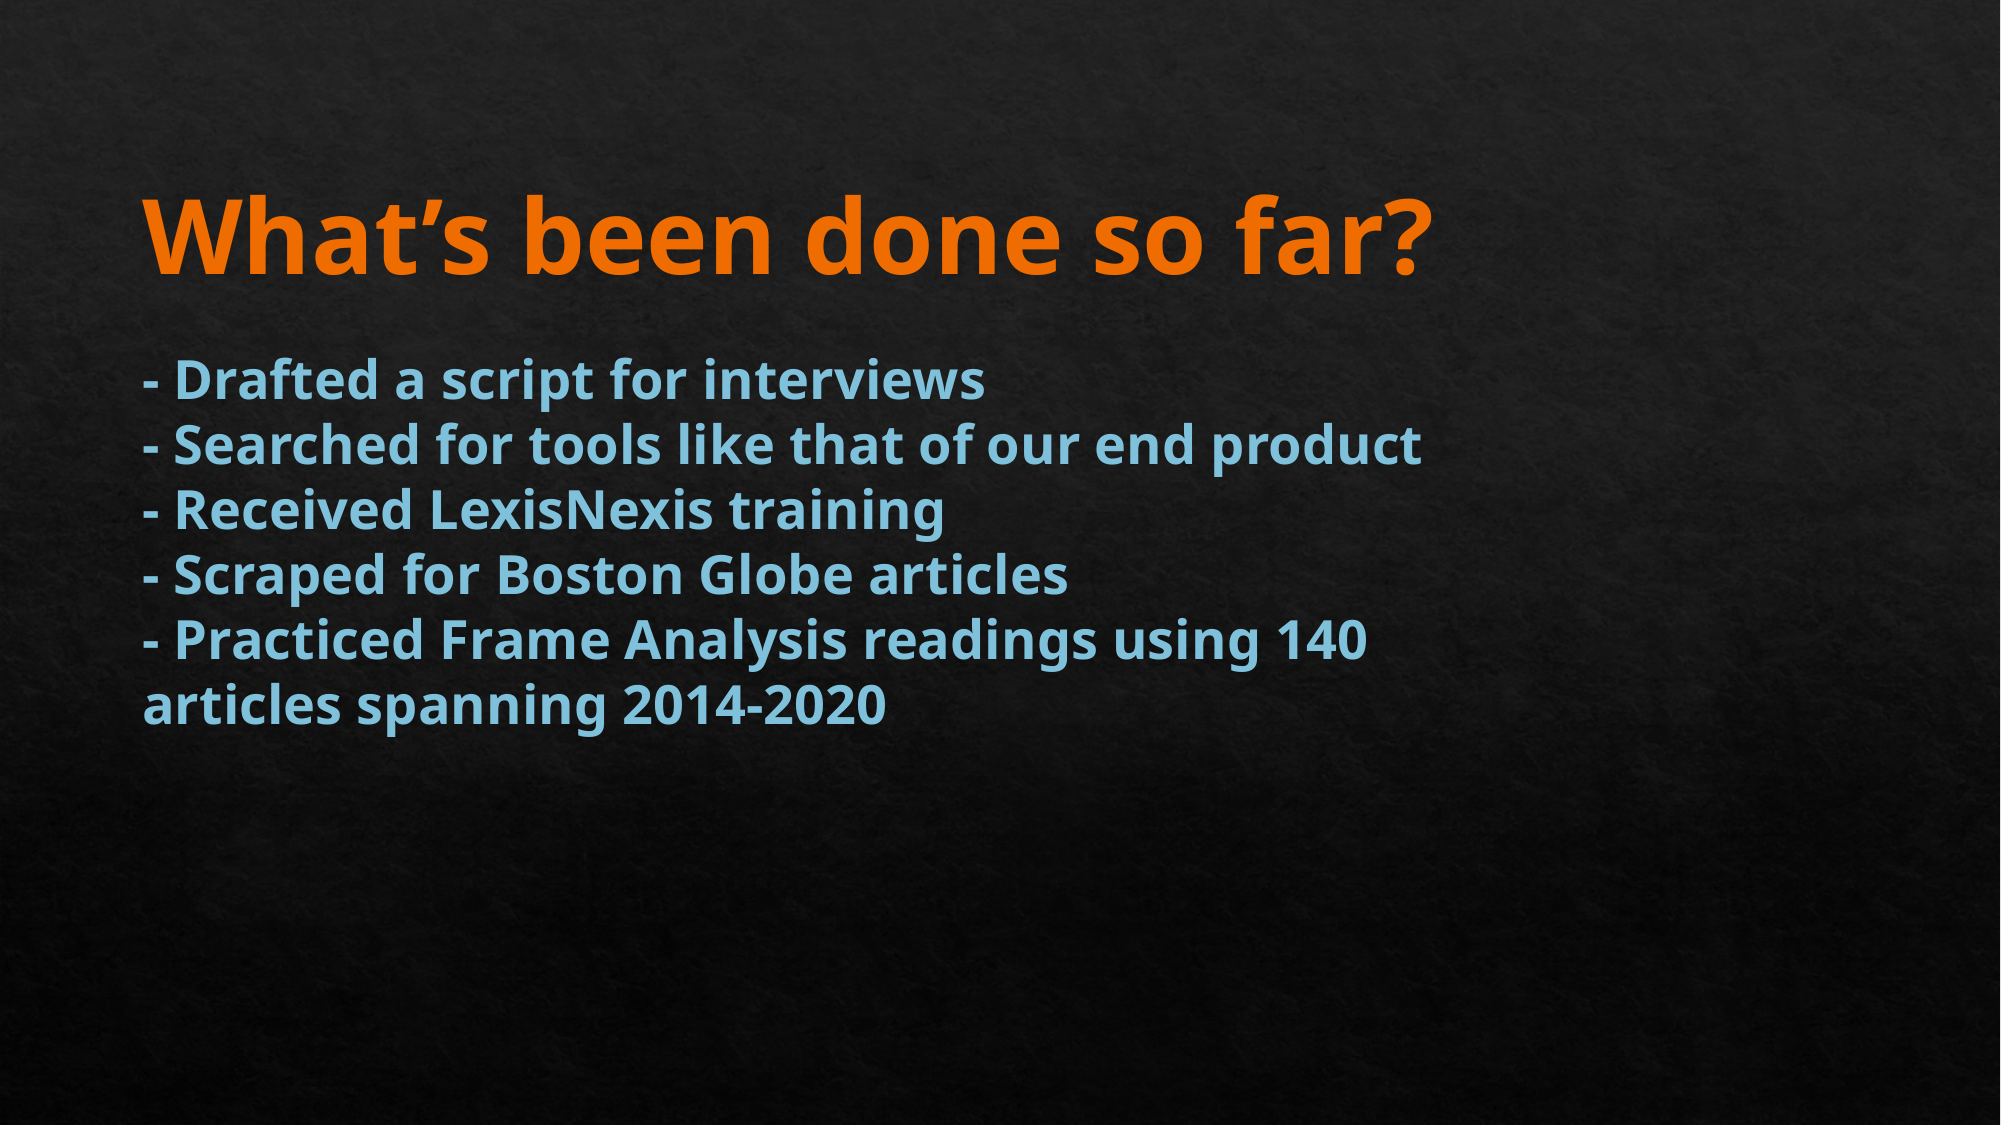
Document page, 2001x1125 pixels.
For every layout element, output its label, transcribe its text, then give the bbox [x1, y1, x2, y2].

picture [0, 0, 2001, 1125]
text_box What’s been done so far? - Drafted a script for interviews - Searched for tools like that of our end product - Received LexisNexis training - Scraped for Boston Globe articles - Practiced Frame Analysis readings using 140 articles spanning 2014-2020 [127, 162, 1453, 793]
